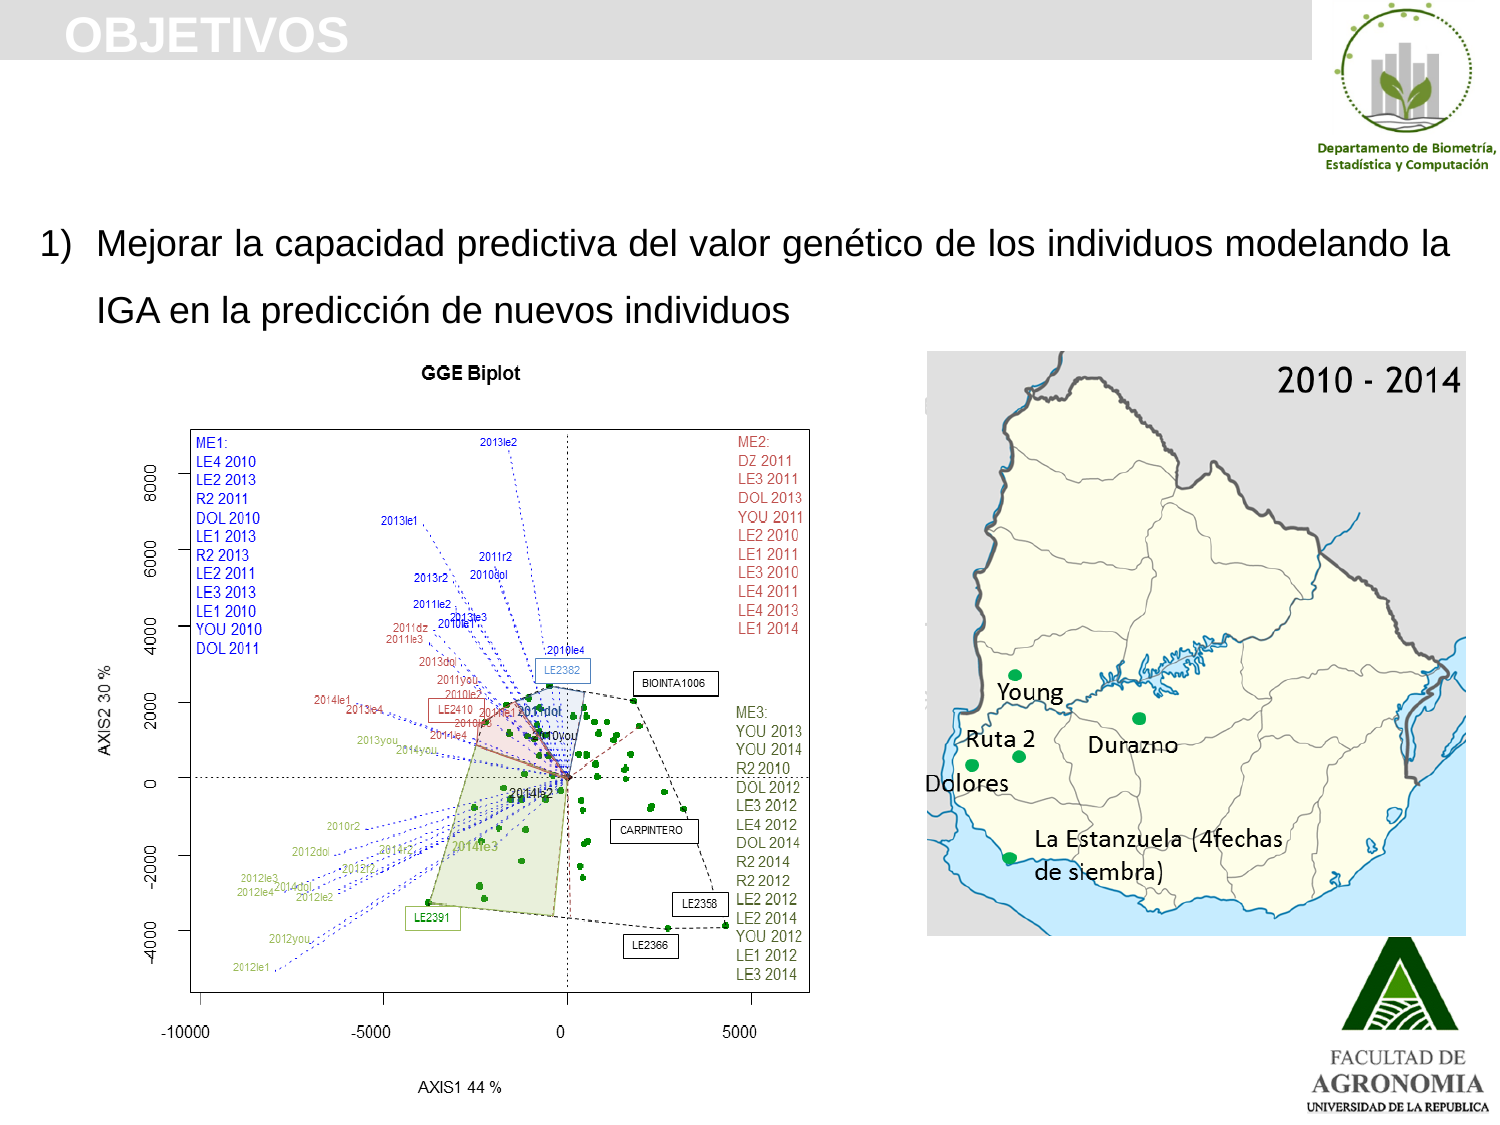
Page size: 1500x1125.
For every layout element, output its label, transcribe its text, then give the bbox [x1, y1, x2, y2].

picture [1312, 0, 1500, 172]
text_box Mejorar la capacidad predictiva del valor genético de los individuos modelando la IGA en la predicción de nuevos individuos Comparar la habilidad predictiva de modelos que incluyen caracteres múltiples correlacionados buscando optimizar la asignación de los recursos de fenotipado. Predecir la varianza genética de la progenie considerando la población en equilibrio o desequilibrio de ligamiento y comparar la selección de los mejores cruzamientos incluyendo o no la varianza en dicha selección. [24, 188, 1465, 346]
text_box OBJETIVOS [49, 0, 366, 71]
picture [0, 344, 1500, 1125]
